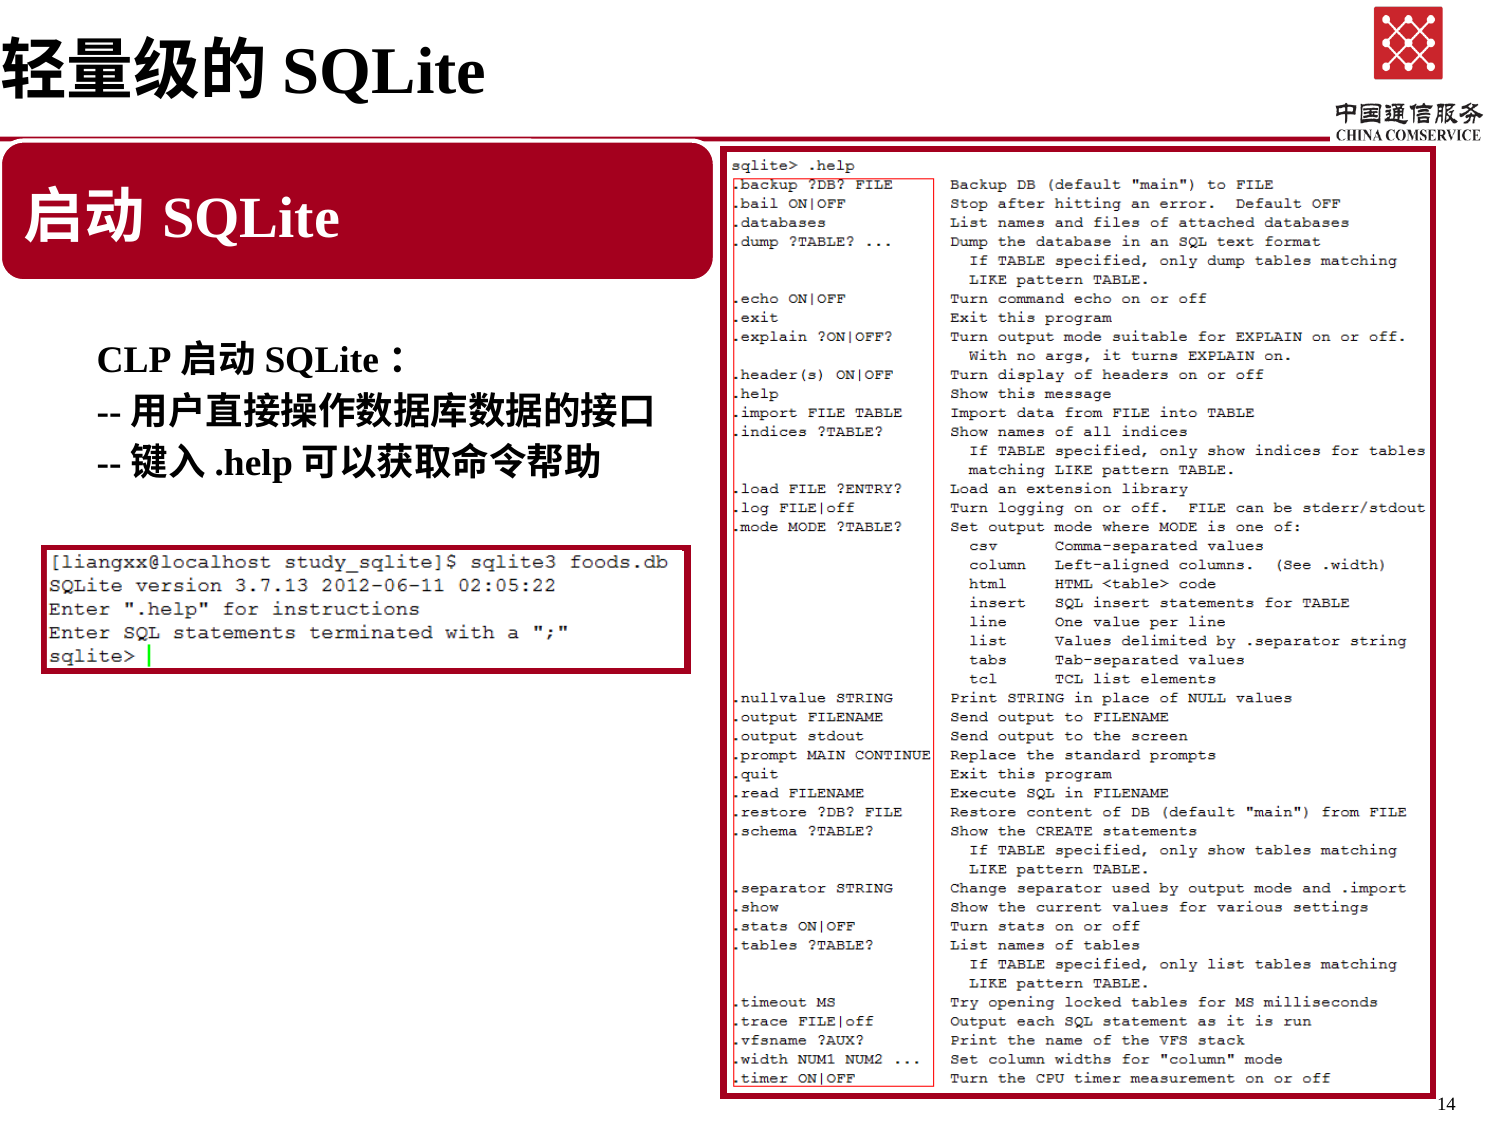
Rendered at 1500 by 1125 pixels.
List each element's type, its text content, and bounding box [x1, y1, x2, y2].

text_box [0, 140, 716, 282]
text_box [726, 152, 1430, 1094]
text_box CLP启动SQLite： --用户直接操作数据库数据的接口 --键入.help可以获取命令帮助 [81, 328, 721, 491]
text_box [46, 550, 685, 669]
text_box 轻量级的SQLite [0, 0, 1500, 141]
picture [1332, 141, 1486, 145]
